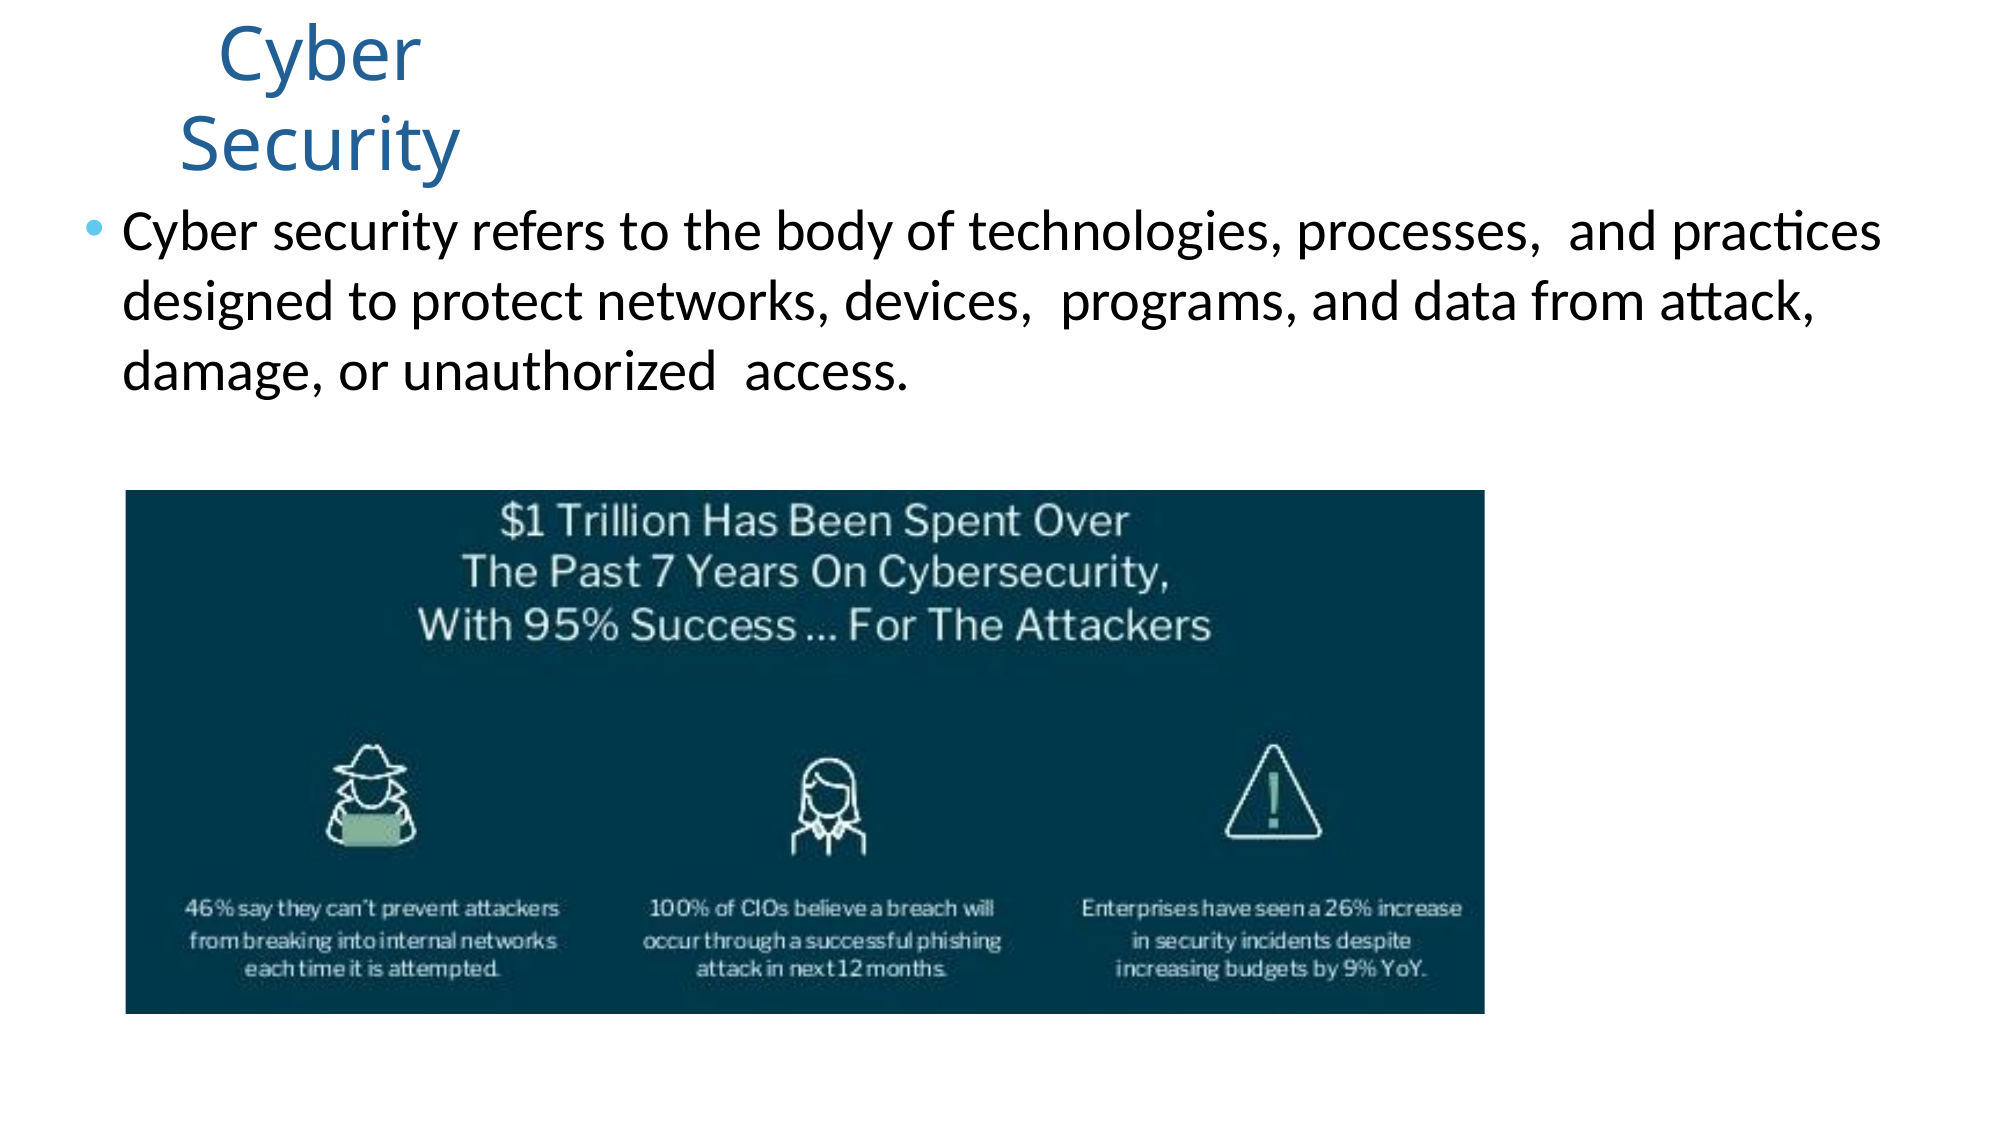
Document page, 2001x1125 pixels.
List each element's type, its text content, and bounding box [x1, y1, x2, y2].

text_box [125, 490, 1485, 1014]
text_box Cyber security refers to the body of technologies, processes, and practices designed to protect networks, devices, programs, and data from attack, damage, or unauthorized access. [82, 190, 1895, 403]
text_box Cyber Security [72, 3, 566, 98]
